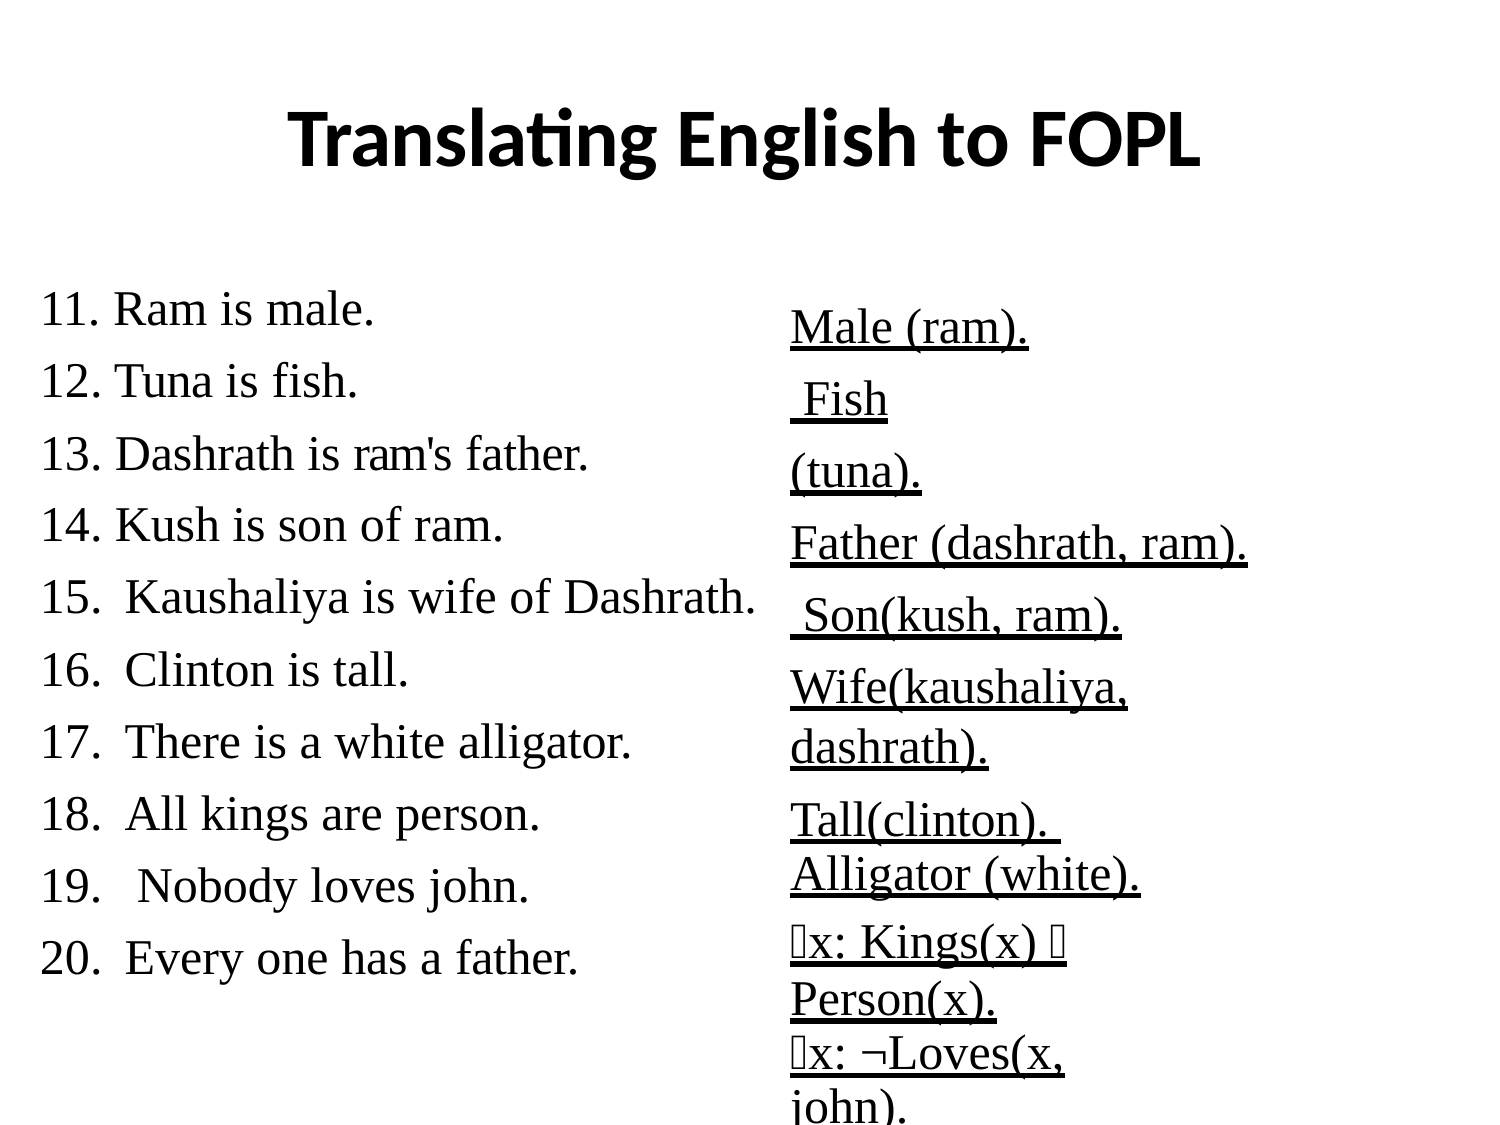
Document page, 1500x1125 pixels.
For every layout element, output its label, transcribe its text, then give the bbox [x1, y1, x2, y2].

text_box Ram is male. Tuna is fish. Dashrath is ram's father. Kush is son of ram. Kaushaliya is wife of Dashrath. Clinton is tall. There is a white alligator. All kings are person. Nobody loves john. Every one has a father. [37, 261, 759, 985]
list Male (ram). Fish (tuna). Father (dashrath, ram). Son(kush, ram). Wife(kaushaliya, dashrath). Tall(clinton). Alligator (white). x: Kings(x)  Person(x). x: ¬Loves(x, john). x: y: Father(y,x) [788, 279, 1345, 1125]
title Translating English to FOPL [285, 81, 1216, 272]
